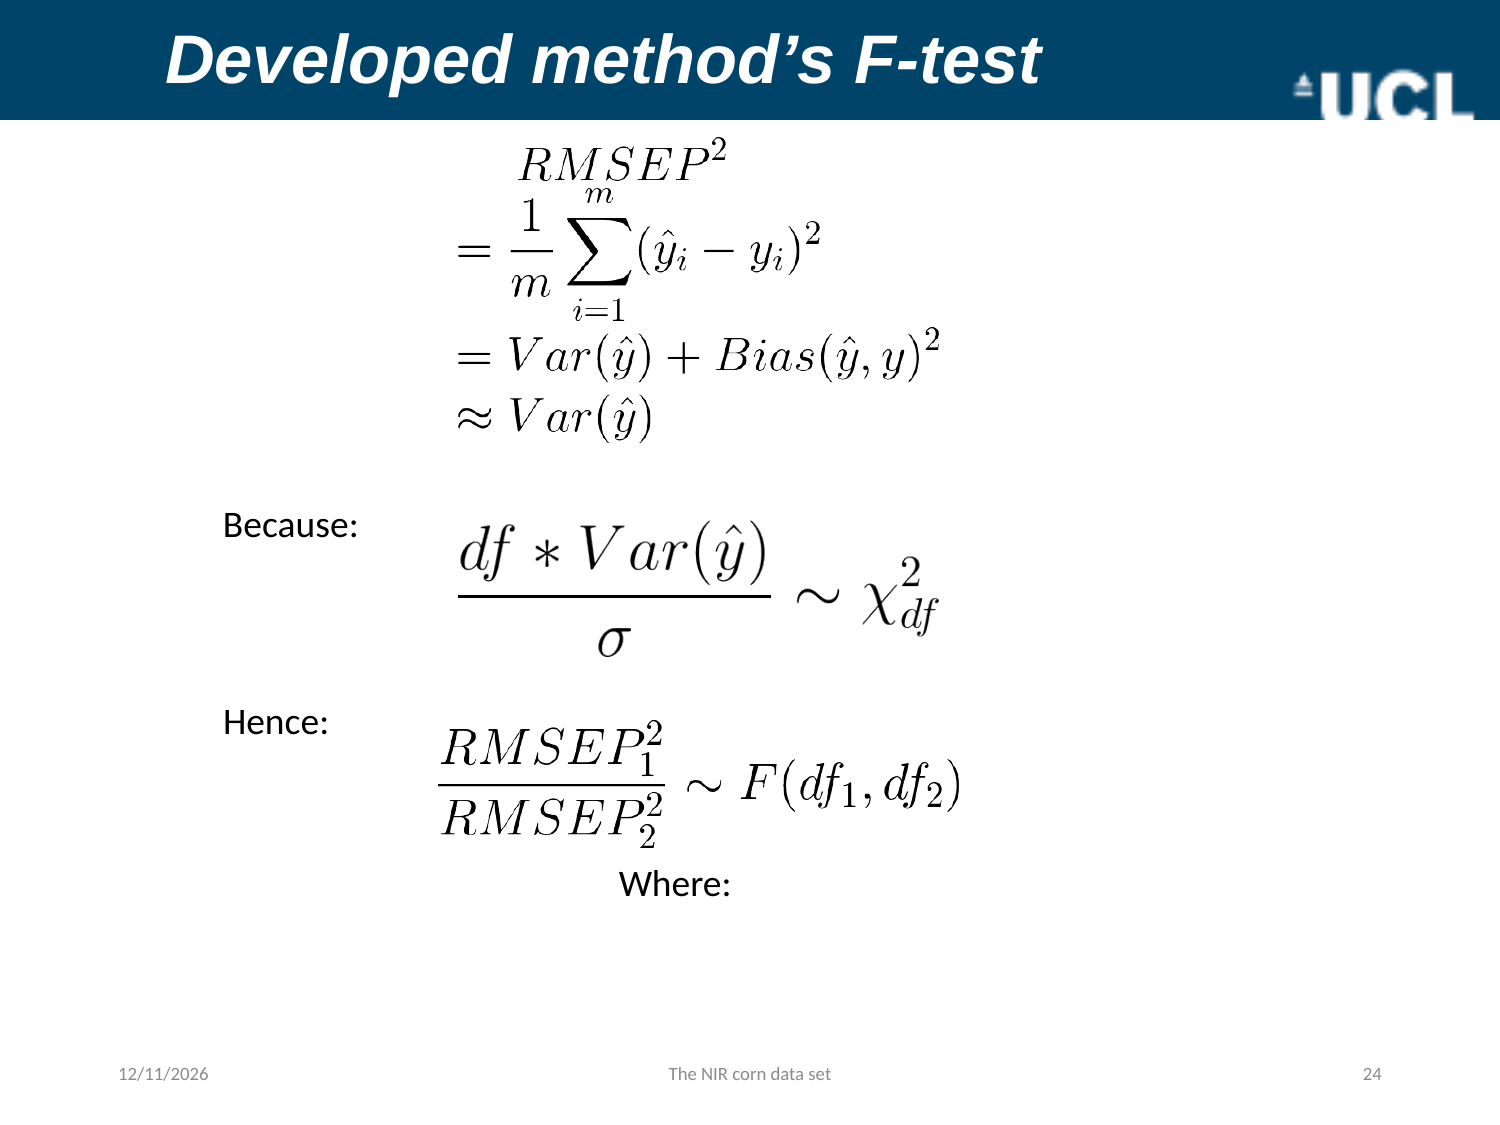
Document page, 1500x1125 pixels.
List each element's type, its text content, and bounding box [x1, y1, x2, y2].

slide_number 24 [1059, 1042, 1397, 1103]
picture [458, 136, 939, 443]
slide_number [103, 1042, 441, 1103]
picture [458, 520, 939, 657]
text_box Hence: [208, 689, 345, 750]
footer The NIR corn data set [496, 1042, 1004, 1103]
picture [438, 719, 959, 848]
text_box Because: [208, 492, 374, 552]
title Developed method’s F-test [0, 0, 1500, 124]
